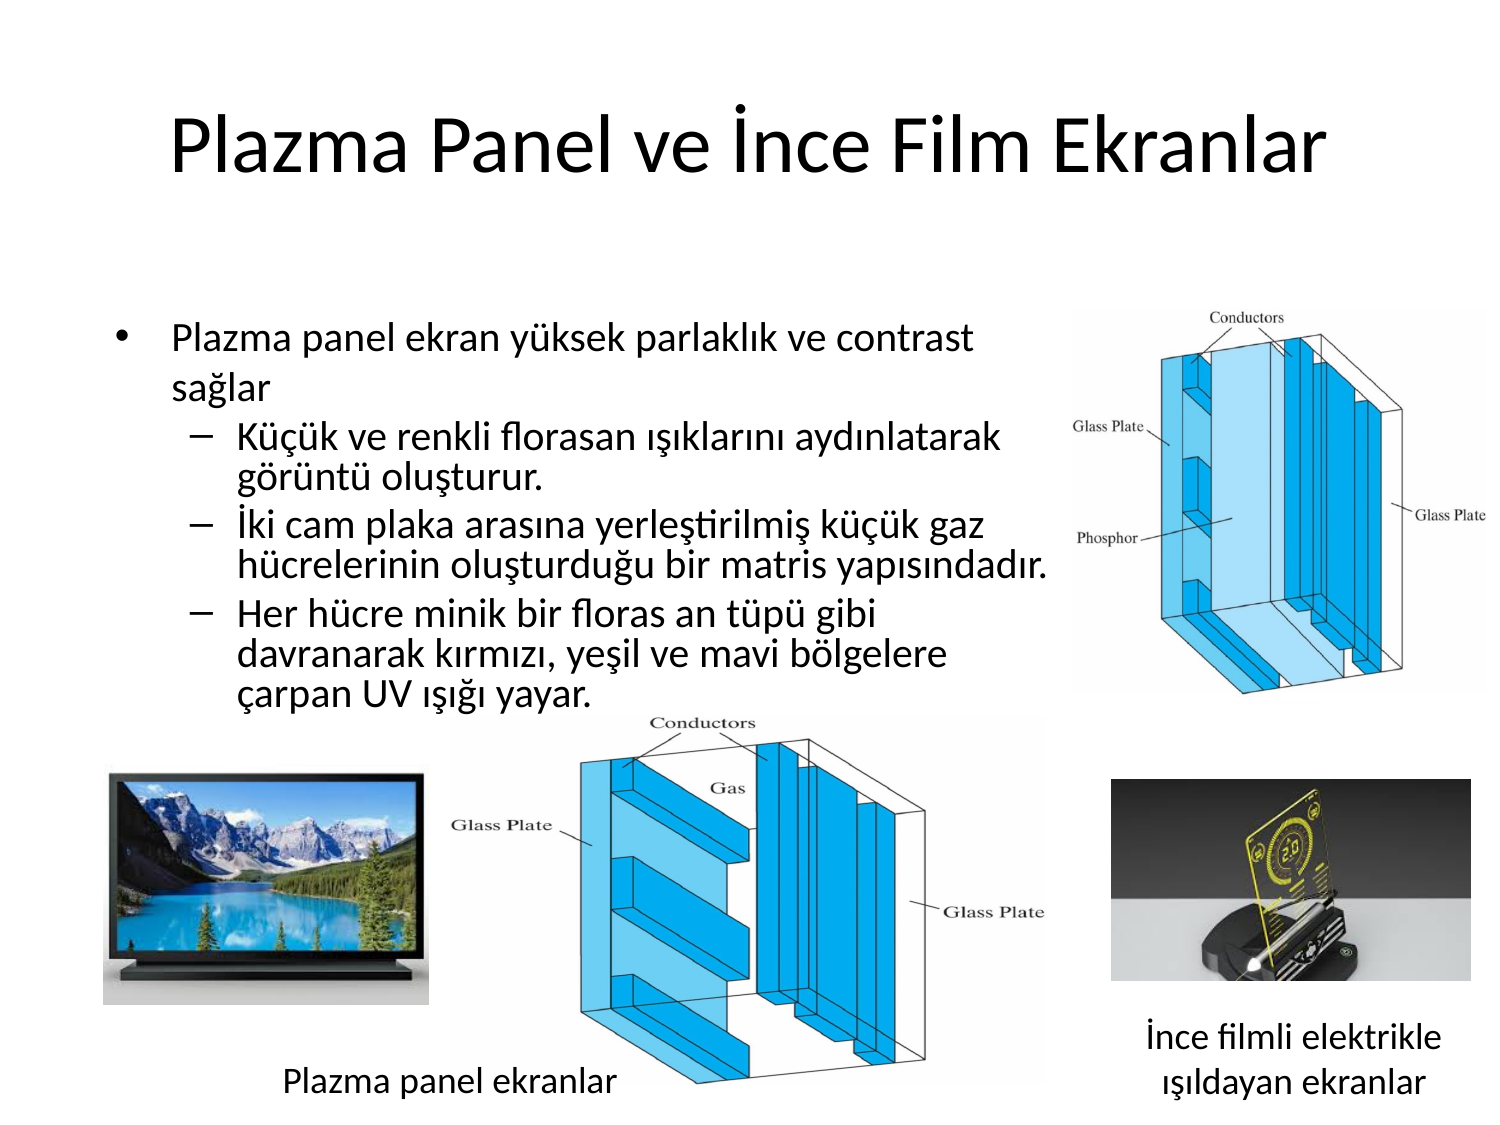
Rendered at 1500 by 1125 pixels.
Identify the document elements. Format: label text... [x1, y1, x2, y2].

picture [1111, 779, 1471, 981]
picture [1072, 309, 1487, 703]
text_box Plazma panel ekran yüksek parlaklık ve contrast sağlar Küçük ve renkli florasan ışıklarını aydınlatarak görüntü oluşturur. İki cam plaka arasına yerleştirilmiş küçük gaz hücrelerinin oluşturduğu bir matris yapısındadır. Her hücre minik bir floras an tüpü gibi davranarak kırmızı, yeşil ve mavi bölgelere çarpan UV ışığı yayar. [100, 302, 1069, 723]
text_box İnce filmli elektrikle ışıldayan ekranlar [1102, 1004, 1486, 1110]
picture [102, 754, 429, 1006]
title Plazma Panel ve İnce Film Ekranlar [75, 45, 1425, 233]
text_box Plazma panel ekranlar [267, 1048, 633, 1109]
picture [450, 715, 1045, 1089]
